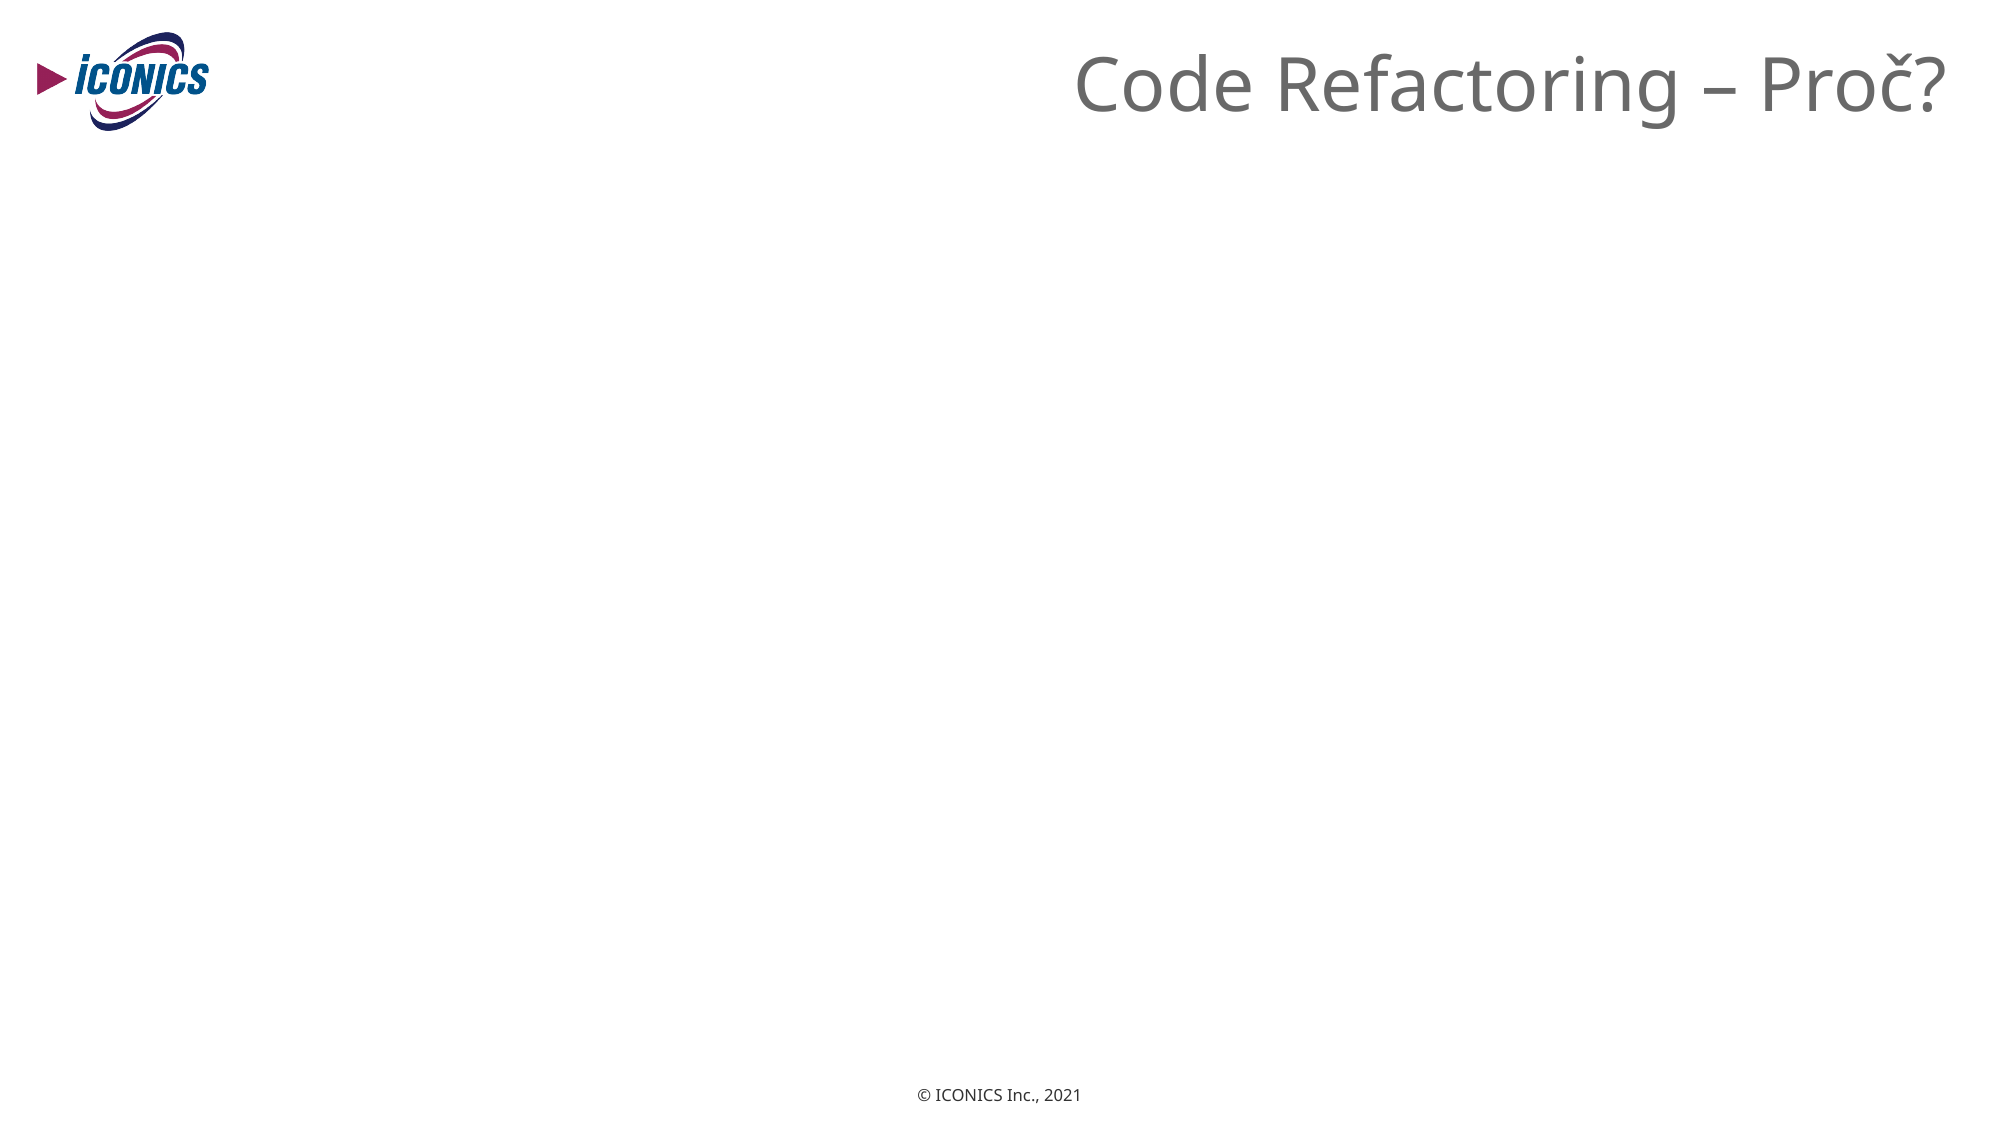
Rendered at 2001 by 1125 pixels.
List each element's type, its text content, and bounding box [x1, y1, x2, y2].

picture [37, 32, 209, 131]
title Code Refactoring – Proč? [270, 23, 1963, 150]
